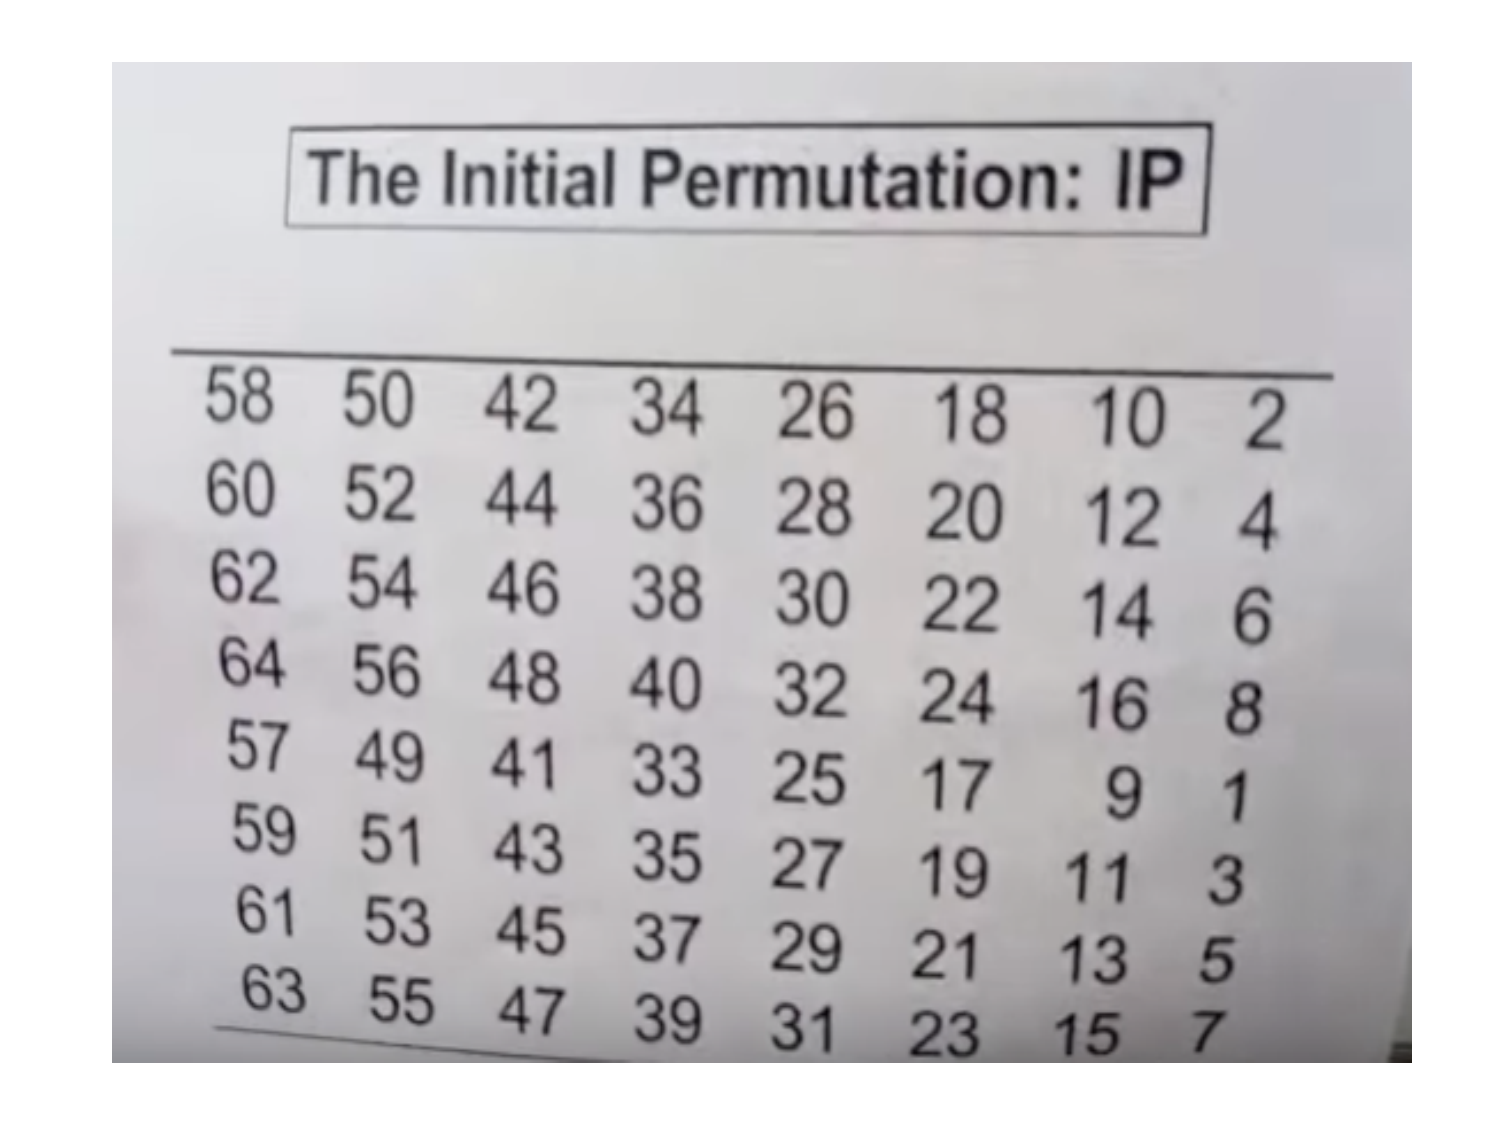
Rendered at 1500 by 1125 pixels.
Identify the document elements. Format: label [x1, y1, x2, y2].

list [112, 62, 1412, 1063]
